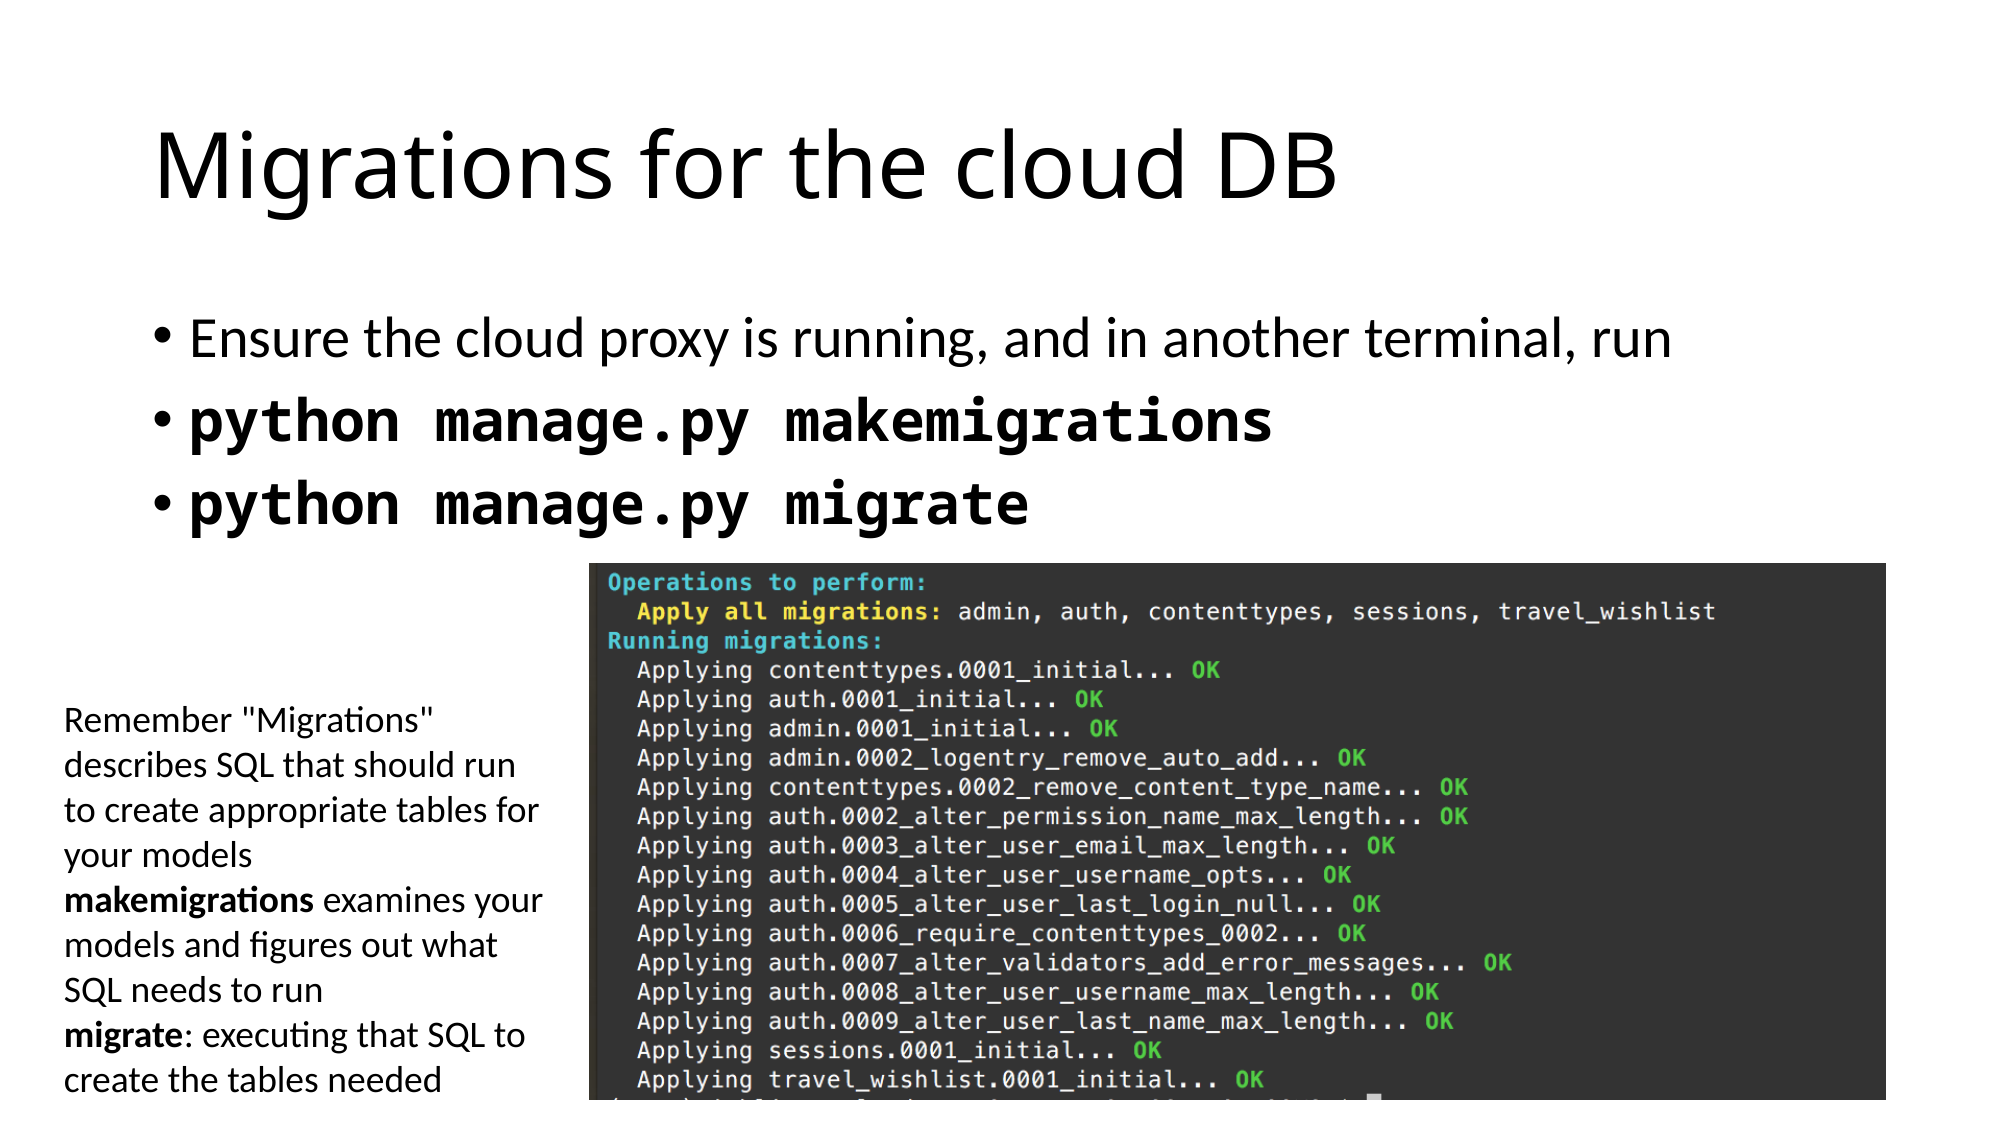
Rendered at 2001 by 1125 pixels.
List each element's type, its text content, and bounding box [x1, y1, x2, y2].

list Ensure the cloud proxy is running, and in another terminal, run python manage.py makemigrations python manage.py migrate [137, 299, 1863, 1014]
title Migrations for the cloud DB [137, 59, 1863, 278]
picture [589, 563, 1886, 1100]
text_box Remember "Migrations" describes SQL that should run to create appropriate tables for your models makemigrations examines your models and figures out what SQL needs to run migrate: executing that SQL to create the tables needed [49, 687, 567, 1108]
